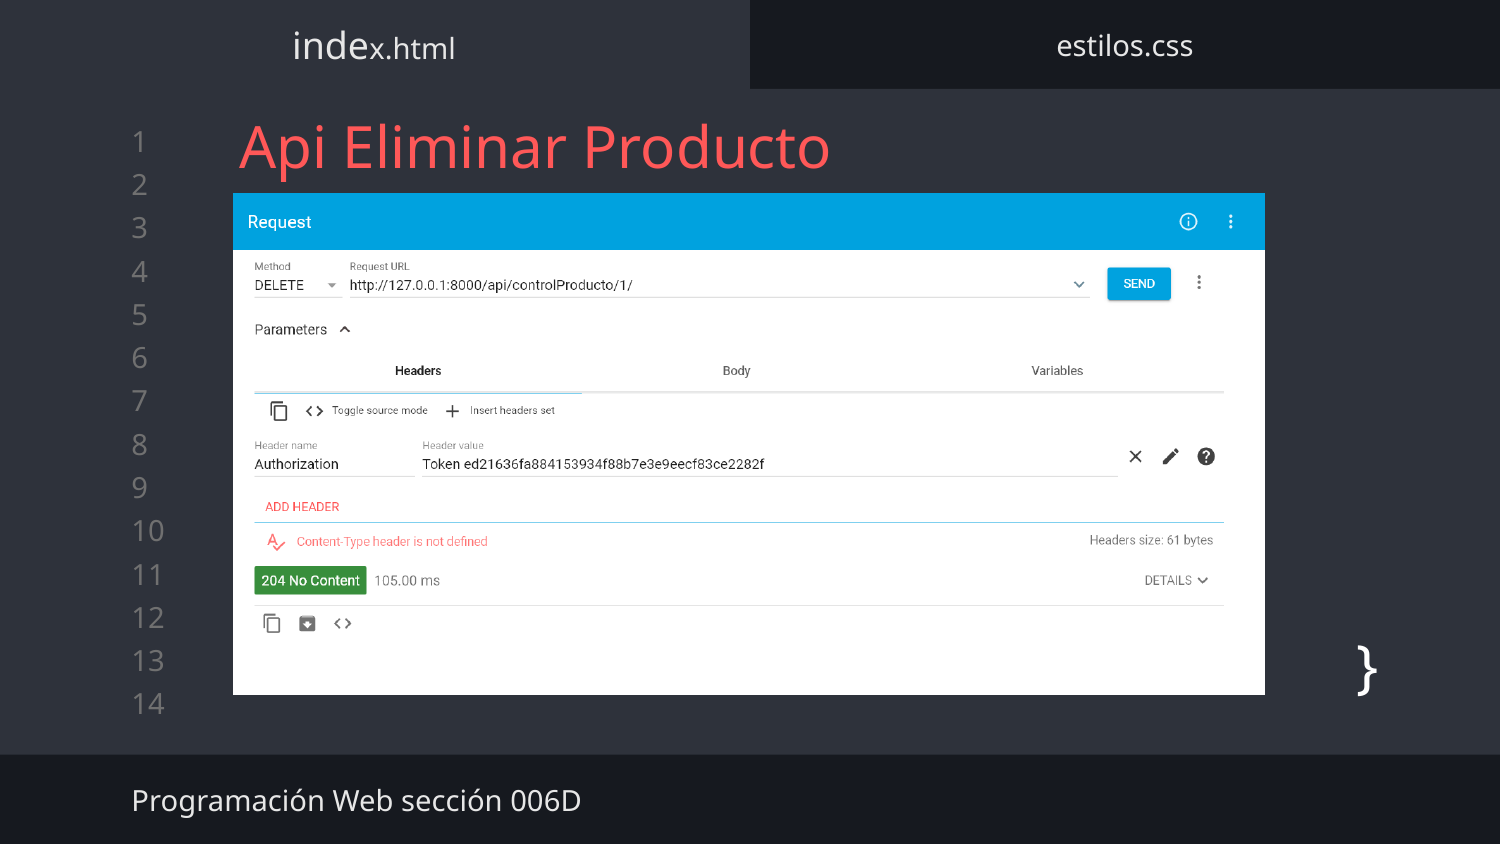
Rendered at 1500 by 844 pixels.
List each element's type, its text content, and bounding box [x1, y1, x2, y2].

title Api Eliminar Producto [224, 95, 1421, 185]
subtitle estilos.css [750, 15, 1500, 74]
subtitle index.html [0, 15, 749, 74]
text_box } [1341, 621, 1420, 707]
subtitle Programación Web sección 006D [116, 770, 915, 829]
picture [233, 251, 1265, 695]
